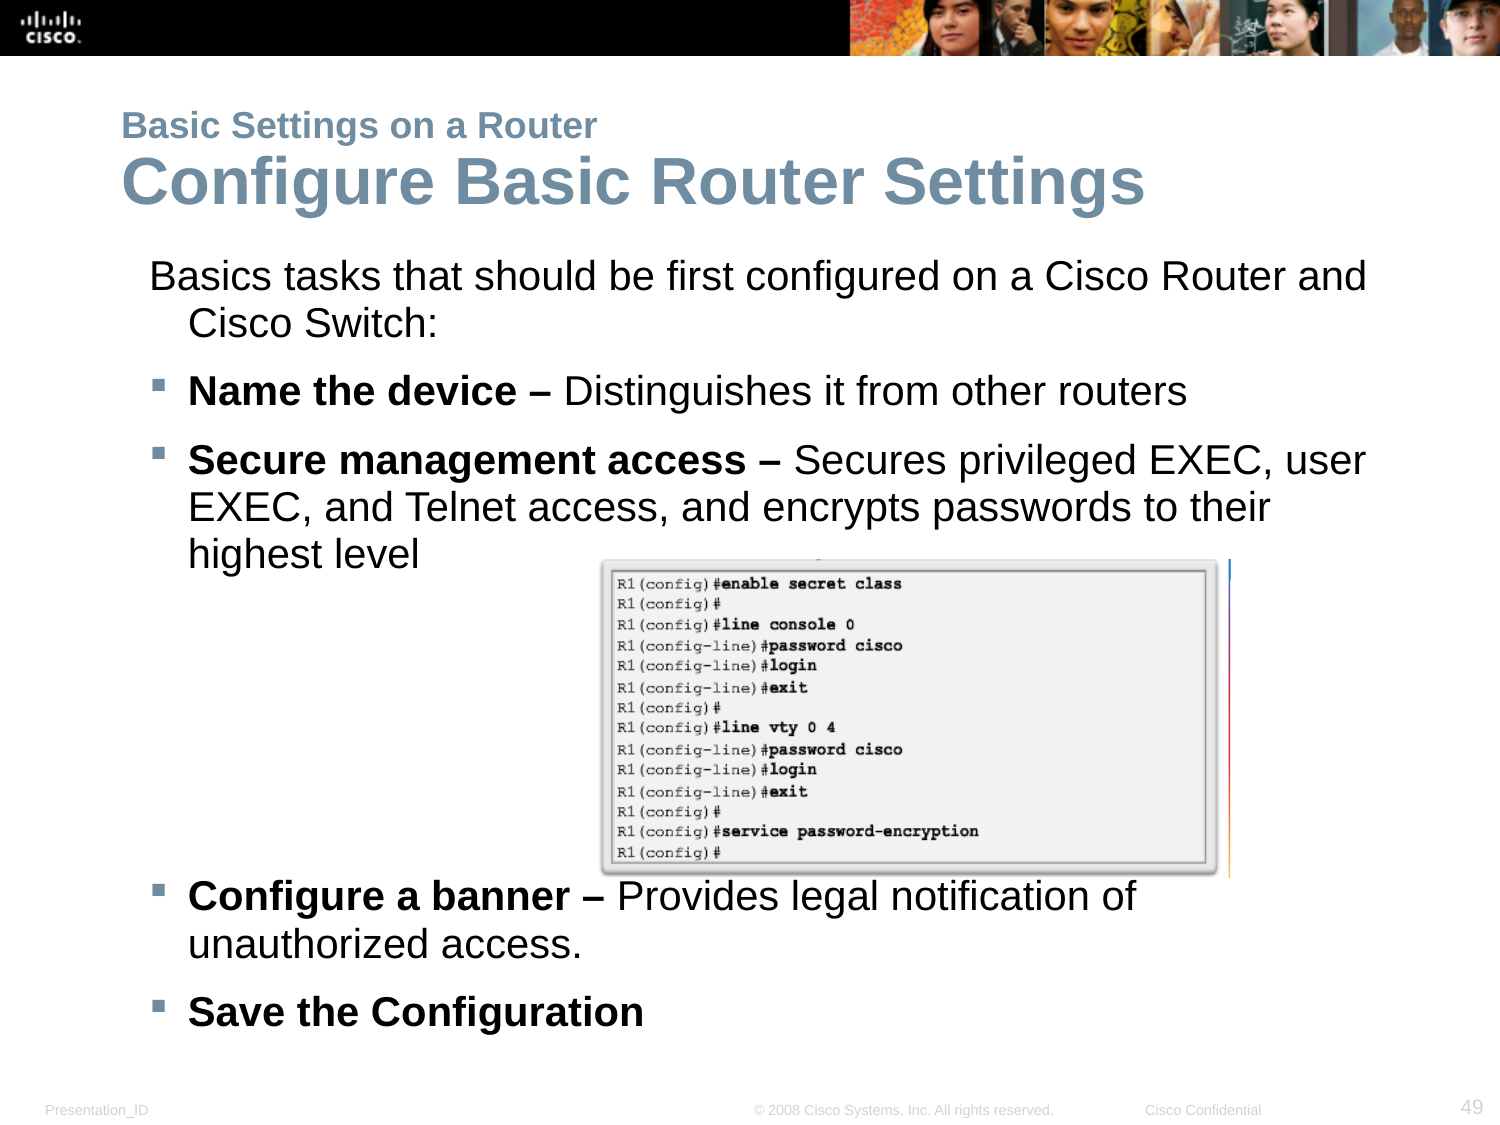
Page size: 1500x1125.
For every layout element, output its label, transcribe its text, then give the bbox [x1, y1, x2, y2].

title Basic Settings on a Router Configure Basic Router Settings [107, 88, 1444, 226]
picture [594, 559, 1232, 878]
picture [0, 0, 1500, 56]
list Basics tasks that should be first configured on a Cisco Router and Cisco Switch: Name the device – Distinguishes it from other routers Secure management access – Secures privileged EXEC, user EXEC, and Telnet access, and encrypts passwords to their highest level Configure a banner – Provides legal notification of unauthorized access. Save the Configuration [135, 245, 1393, 1029]
